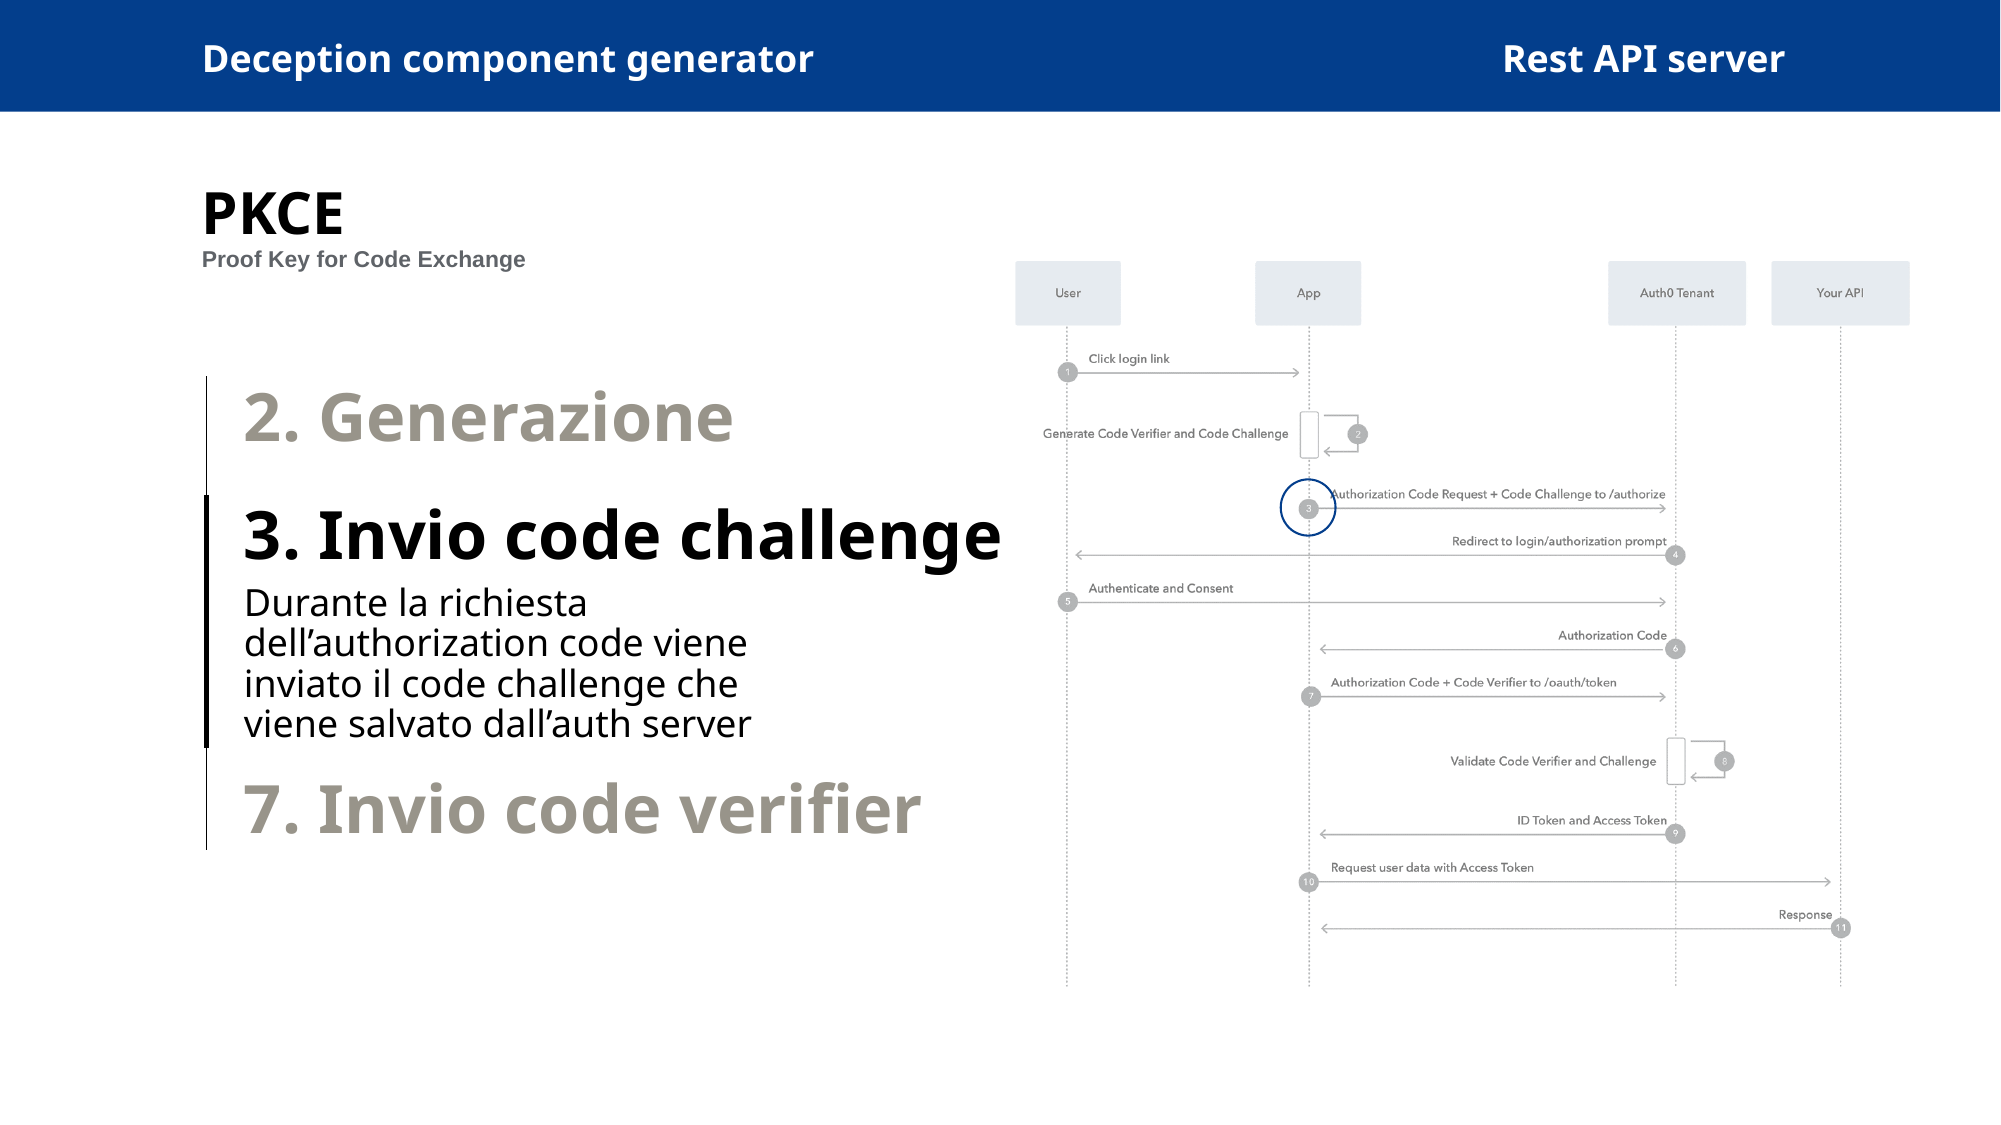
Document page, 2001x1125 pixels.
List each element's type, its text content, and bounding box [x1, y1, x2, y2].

text_box PKCE Proof Key for Code Exchange [187, 177, 961, 290]
text_box 2. Generazione [229, 376, 843, 458]
text_box 3. Invio code challenge [229, 494, 988, 577]
text_box 7. Invio code verifier [229, 769, 947, 851]
picture [988, 161, 1937, 1076]
text_box Durante la richiesta dell’authorization code viene inviato il code challenge che viene salvato dall’auth server [229, 577, 843, 763]
